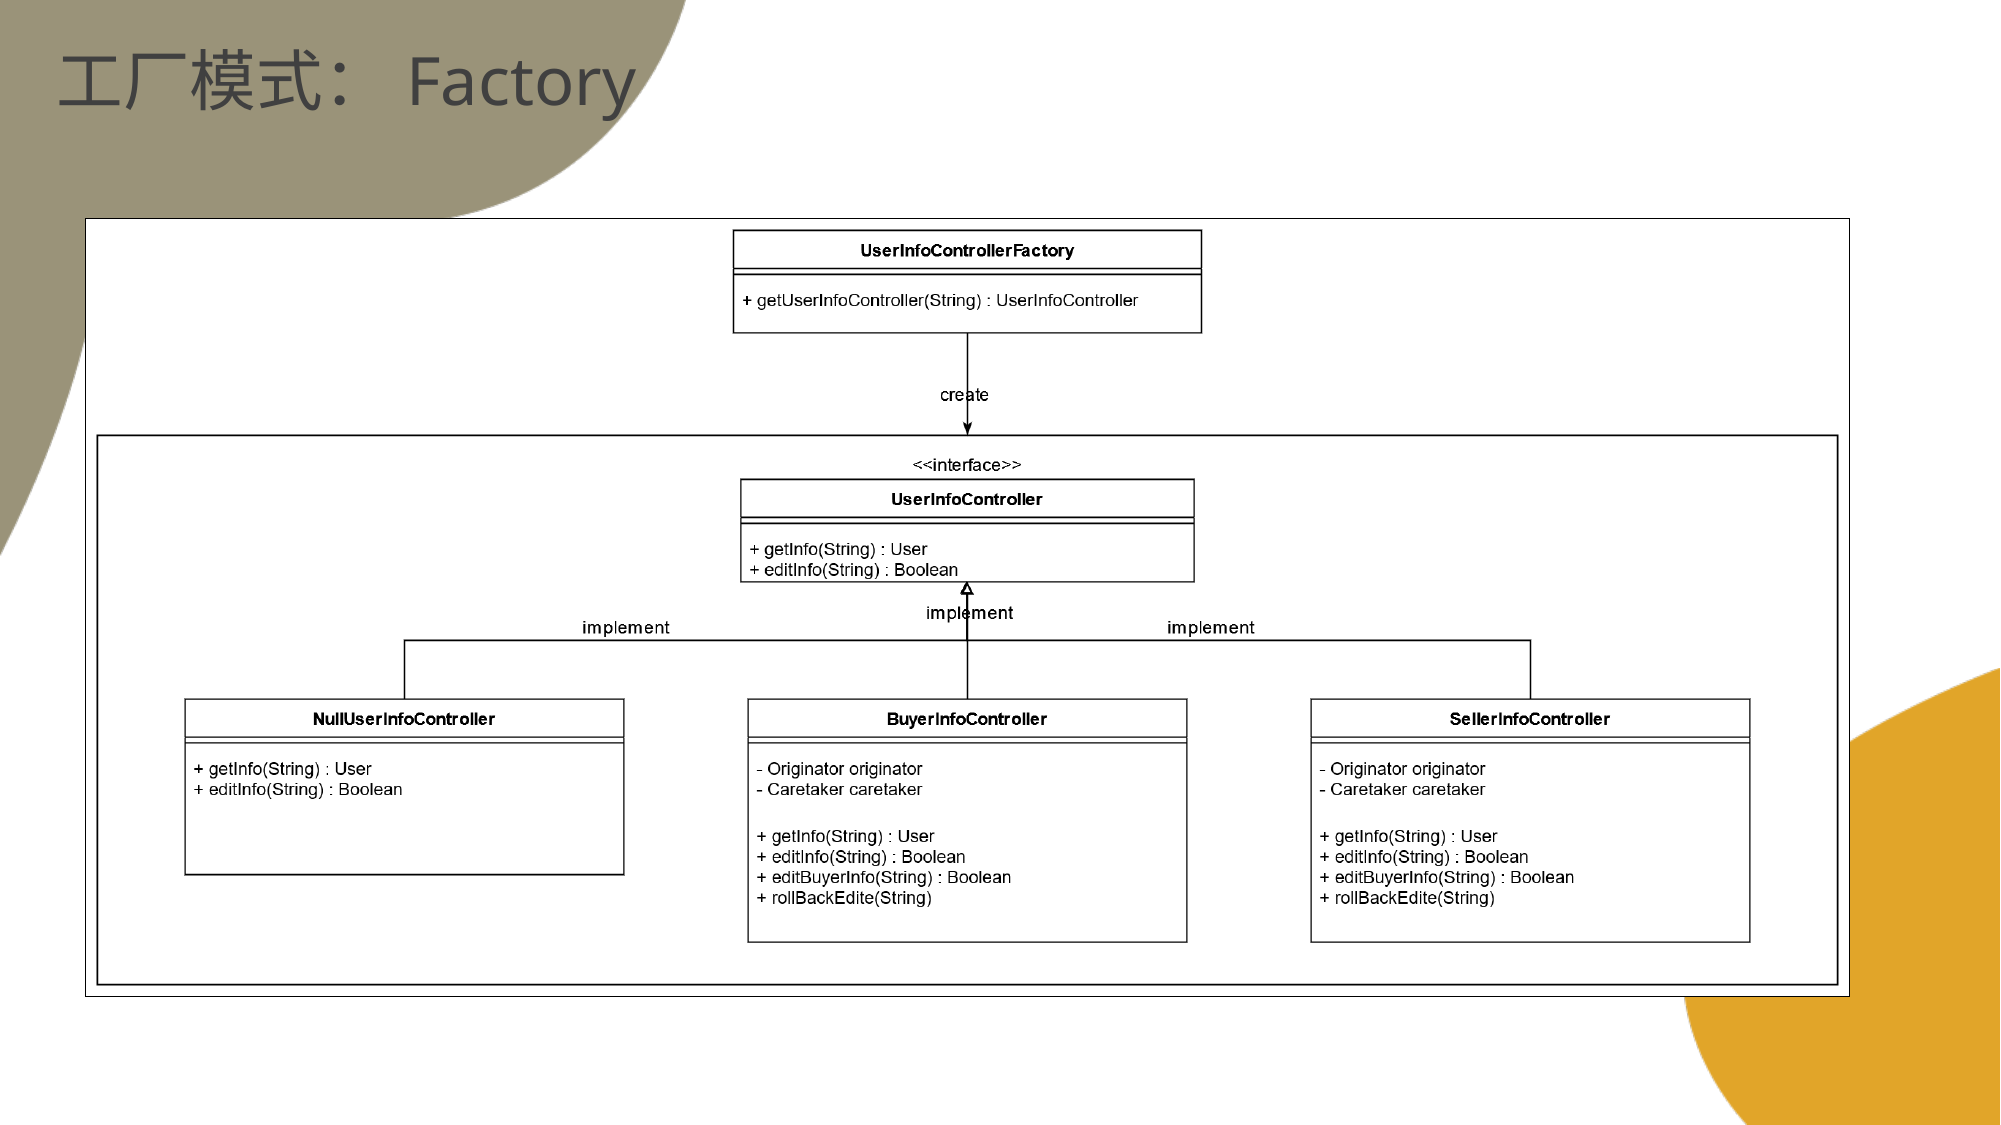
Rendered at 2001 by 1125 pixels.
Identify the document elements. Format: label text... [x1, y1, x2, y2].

picture [0, 0, 2000, 1125]
text_box 工厂模式：Factory [686, 31, 2000, 247]
